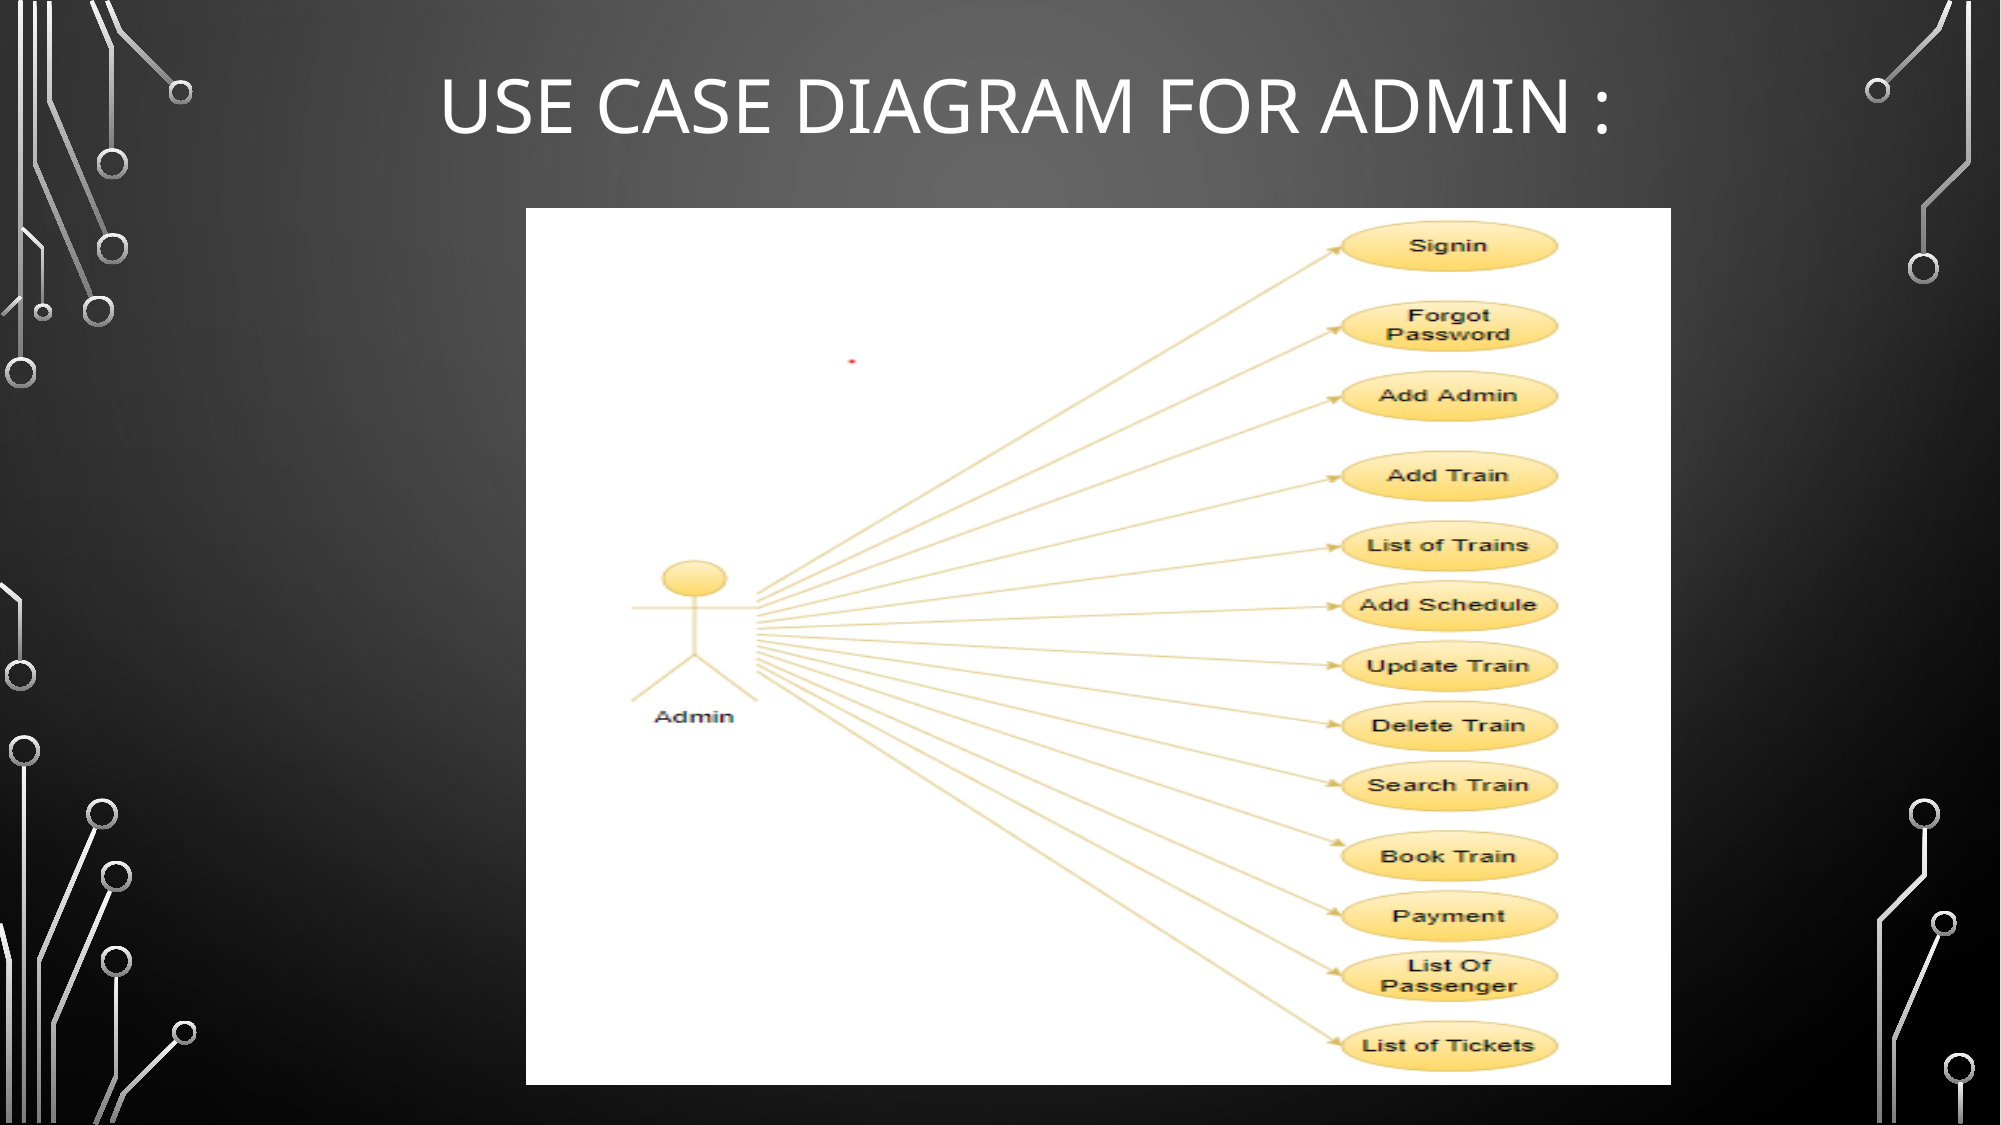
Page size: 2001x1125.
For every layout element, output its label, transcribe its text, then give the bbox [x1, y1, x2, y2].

picture [526, 208, 1671, 1085]
title Use case diagram for Admin : [294, 3, 1757, 214]
